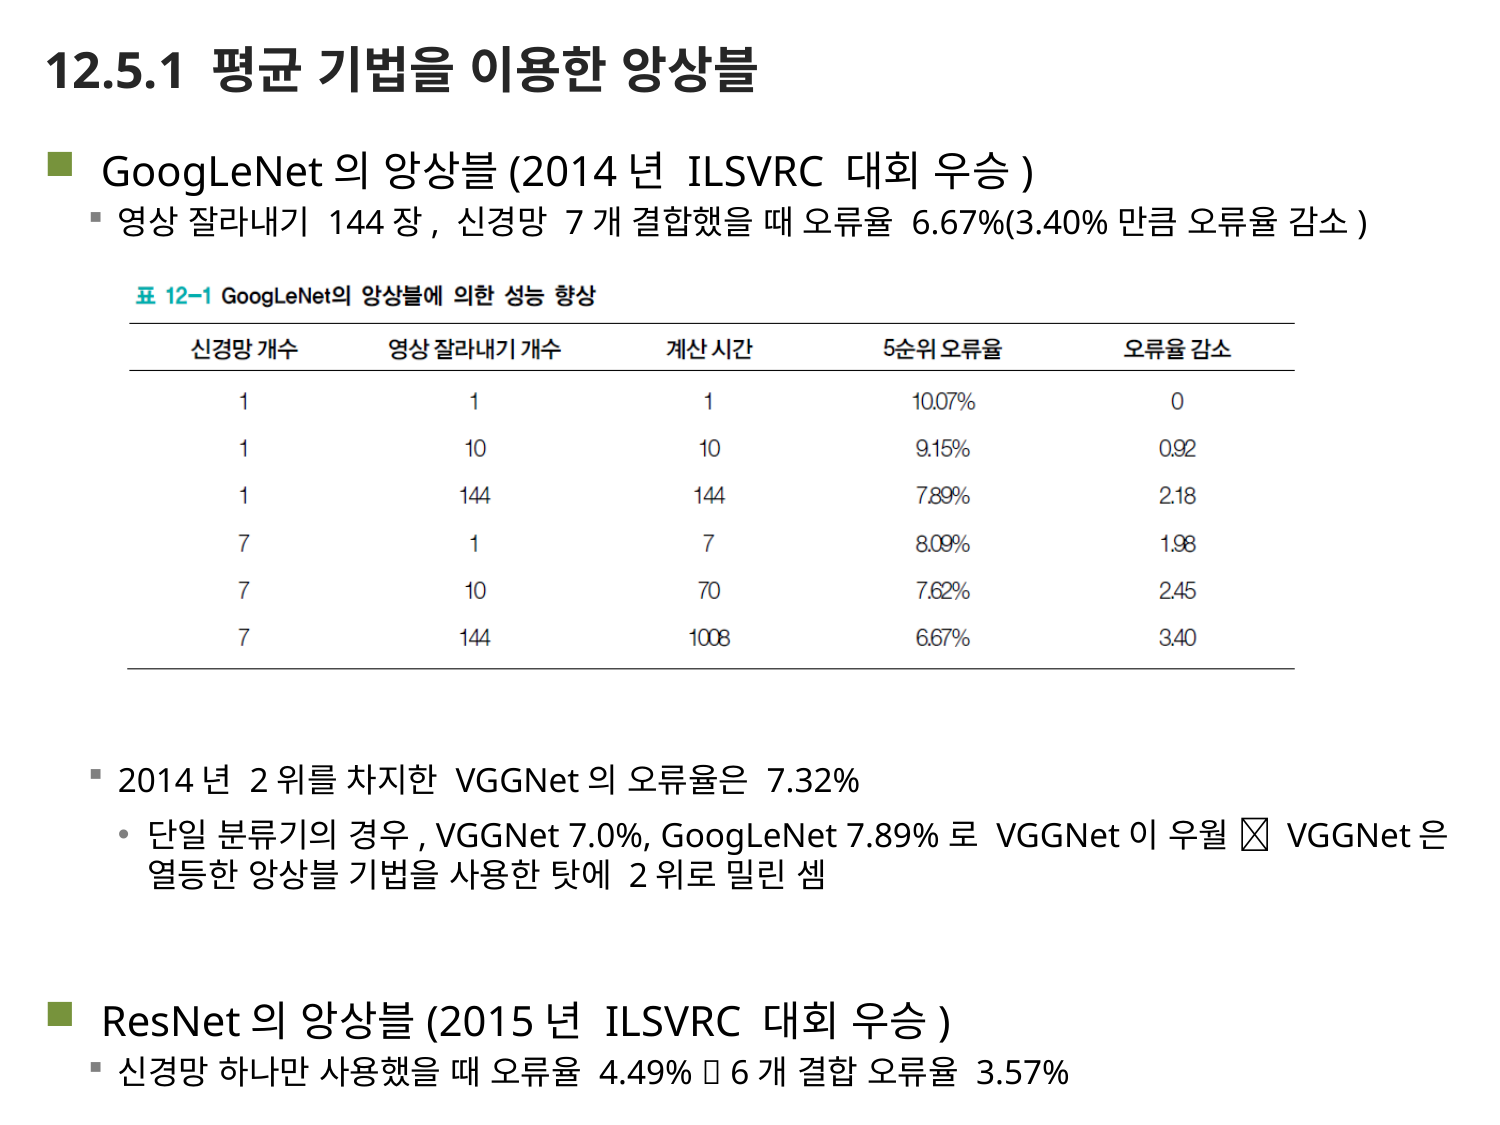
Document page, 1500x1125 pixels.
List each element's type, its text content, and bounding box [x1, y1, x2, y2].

list GoogLeNet의 앙상블(2014년 ILSVRC 대회 우승) 영상 잘라내기 144장, 신경망 7개 결합했을 때 오류율 6.67%(3.40%만큼 오류율 감소) 2014년 2위를 차지한 VGGNet의 오류율은 7.32% 단일 분류기의 경우, VGGNet 7.0%, GoogLeNet 7.89%로 VGGNet이 우월  VGGNet은 열등한 앙상블 기법을 사용한 탓에 2위로 밀린 셈 ResNet의 앙상블(2015년 ILSVRC 대회 우승) 신경망 하나만 사용했을 때 오류율 4.49%  6개 결합 오류율 3.57% [29, 136, 1471, 1083]
title 12.5.1 평균 기법을 이용한 앙상블 [29, 23, 1448, 114]
picture [123, 278, 1298, 680]
